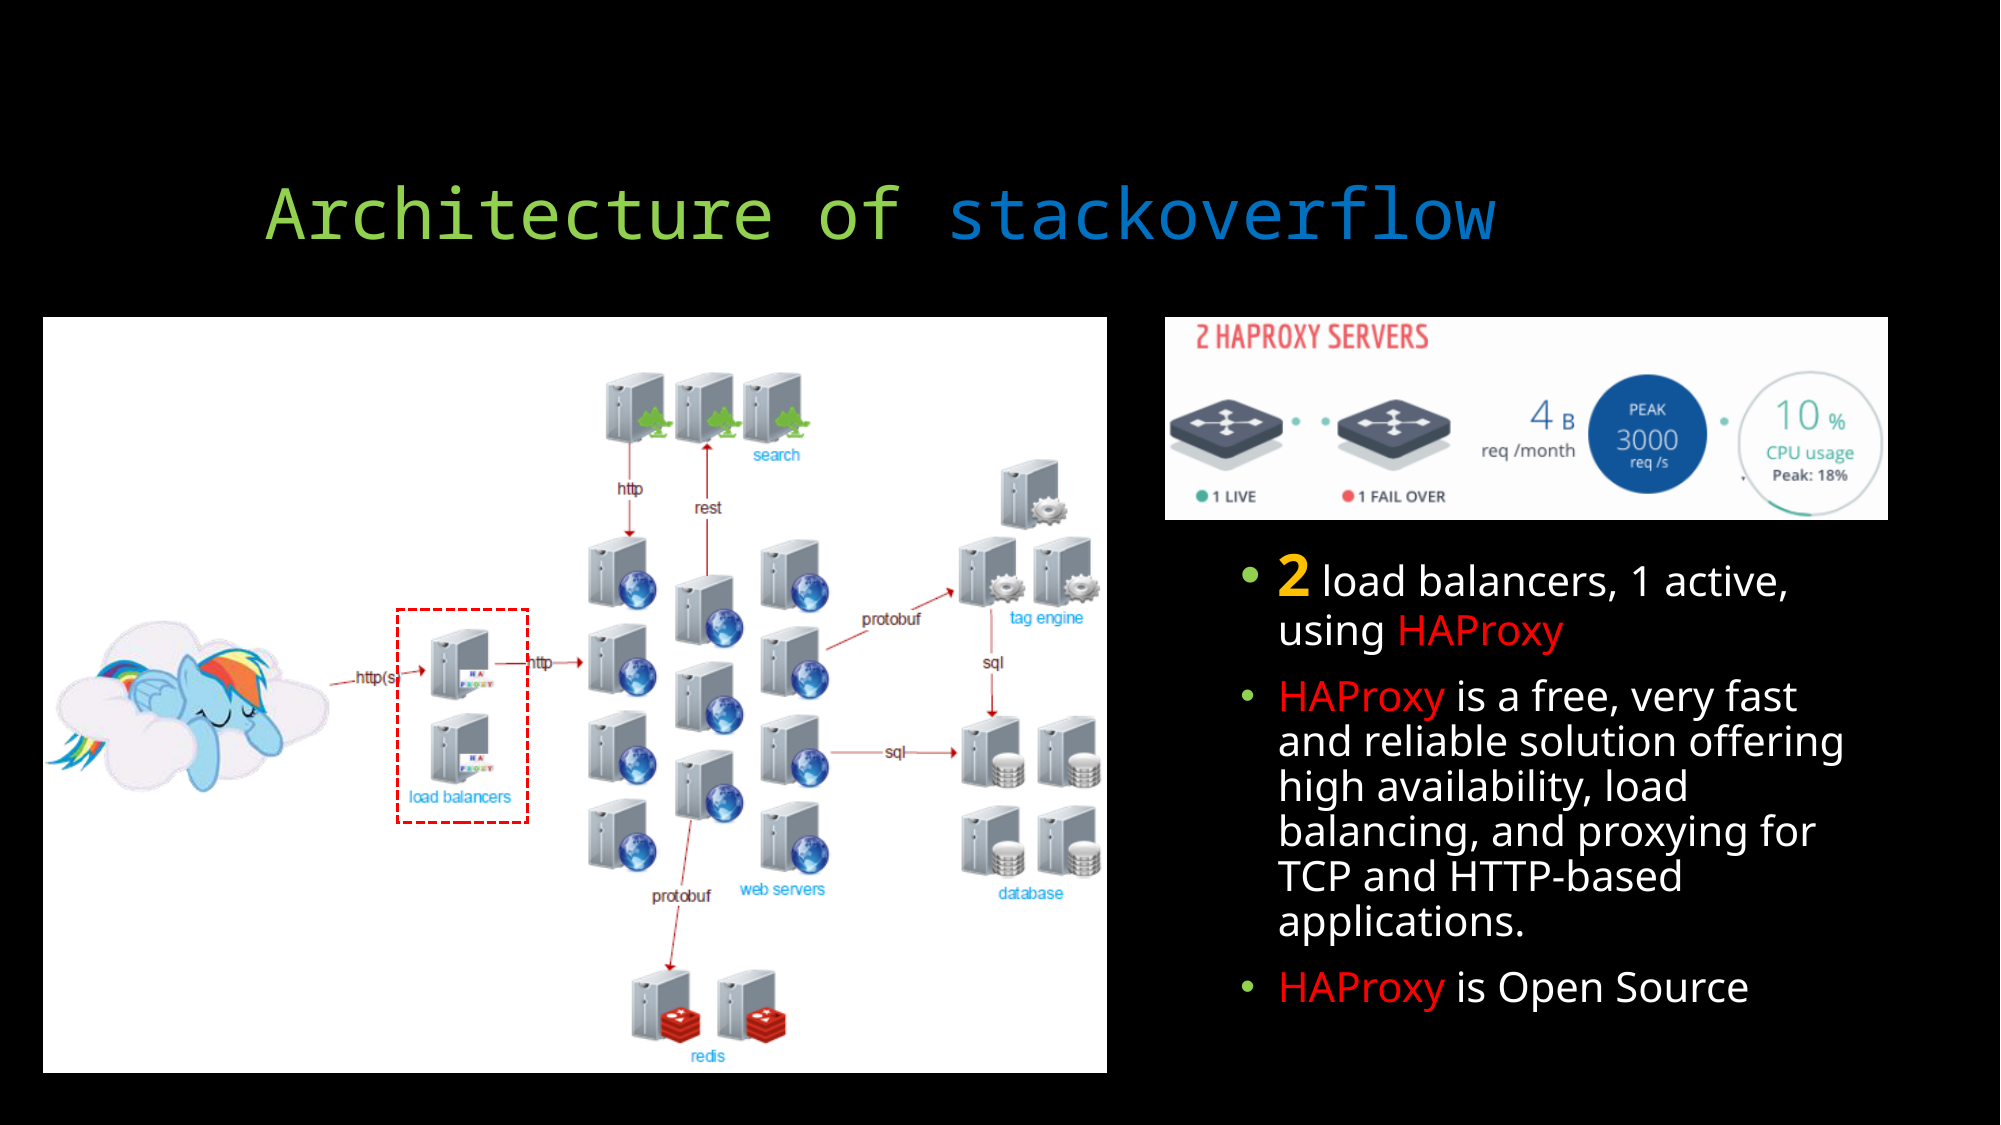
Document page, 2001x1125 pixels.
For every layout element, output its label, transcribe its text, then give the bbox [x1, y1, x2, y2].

picture [1165, 317, 1888, 520]
list 2 load balancers, 1 active, using HAProxy HAProxy is a free, very fast and reliable solution offering high availability, load balancing, and proxying for TCP and HTTP-based applications. HAProxy is Open Source [1165, 538, 1888, 1047]
title Architecture of stackoverflow [249, 75, 1750, 263]
picture [43, 317, 1107, 1073]
